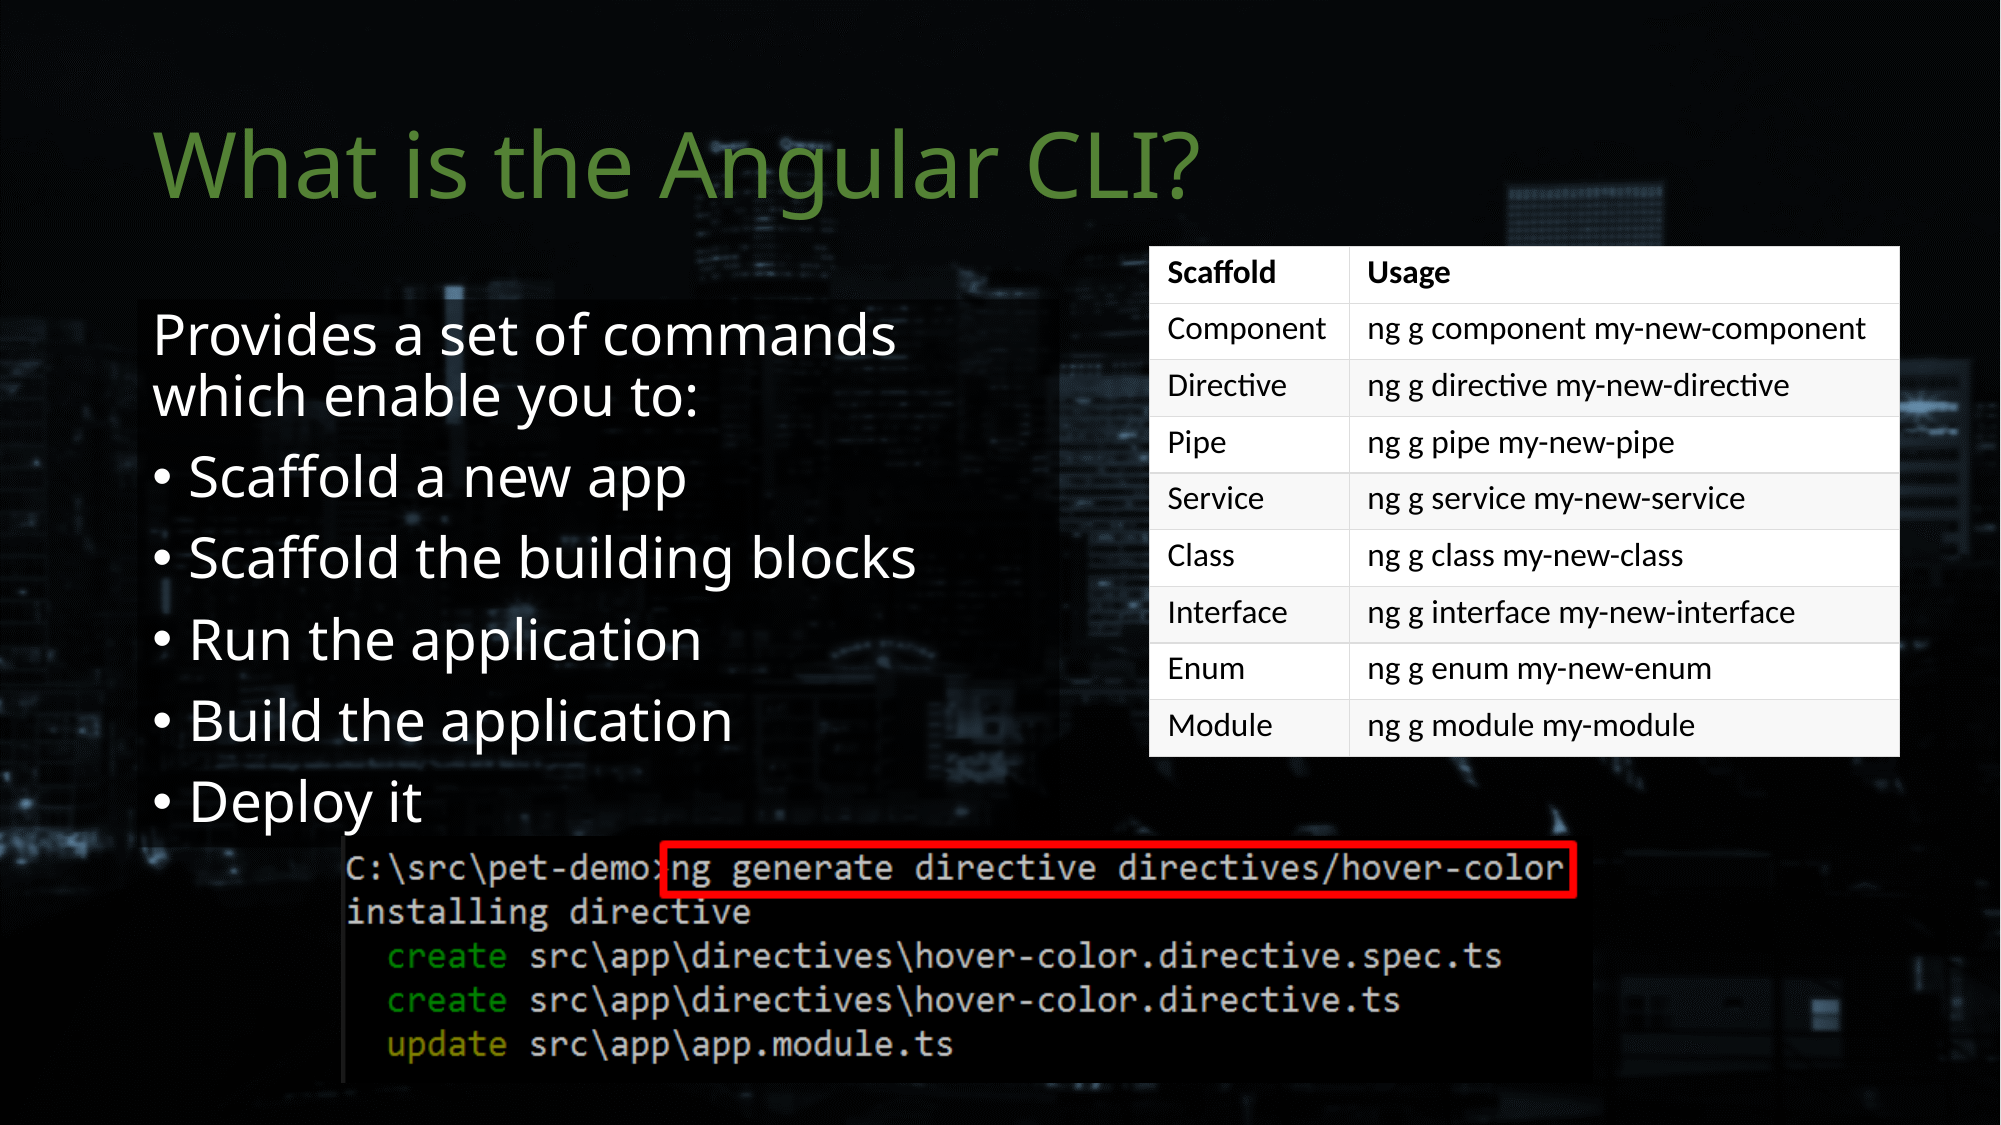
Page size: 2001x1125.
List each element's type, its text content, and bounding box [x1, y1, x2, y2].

table_cell Enum [1150, 644, 1349, 699]
table_cell Component [1150, 304, 1349, 359]
table_cell Pipe [1150, 417, 1349, 472]
table_cell Directive [1150, 360, 1349, 416]
table_header Usage [1350, 247, 1899, 303]
table_cell ng g pipe my-new-pipe [1350, 417, 1899, 472]
picture [0, 0, 2001, 1125]
title What is the Angular CLI? [137, 59, 1863, 278]
table_cell ng g class my-new-class [1350, 530, 1899, 586]
table_cell ng g enum my-new-enum [1350, 644, 1899, 699]
table_cell ng g component my-new-component [1350, 304, 1899, 359]
table_cell ng g service my-new-service [1350, 474, 1899, 529]
table_cell Service [1150, 474, 1349, 529]
table_cell Module [1150, 700, 1349, 756]
table_cell ng g interface my-new-interface [1350, 587, 1899, 642]
table_cell Class [1150, 530, 1349, 586]
table_cell Interface [1150, 587, 1349, 642]
list Provides a set of commands which enable you to: Scaffold a new app Scaffold the building blocks Run the application Build the application Deploy it [137, 299, 1060, 848]
table_header Scaffold [1150, 247, 1349, 303]
table_cell ng g directive my-new-directive [1350, 360, 1899, 416]
table_cell ng g module my-module [1350, 700, 1899, 756]
